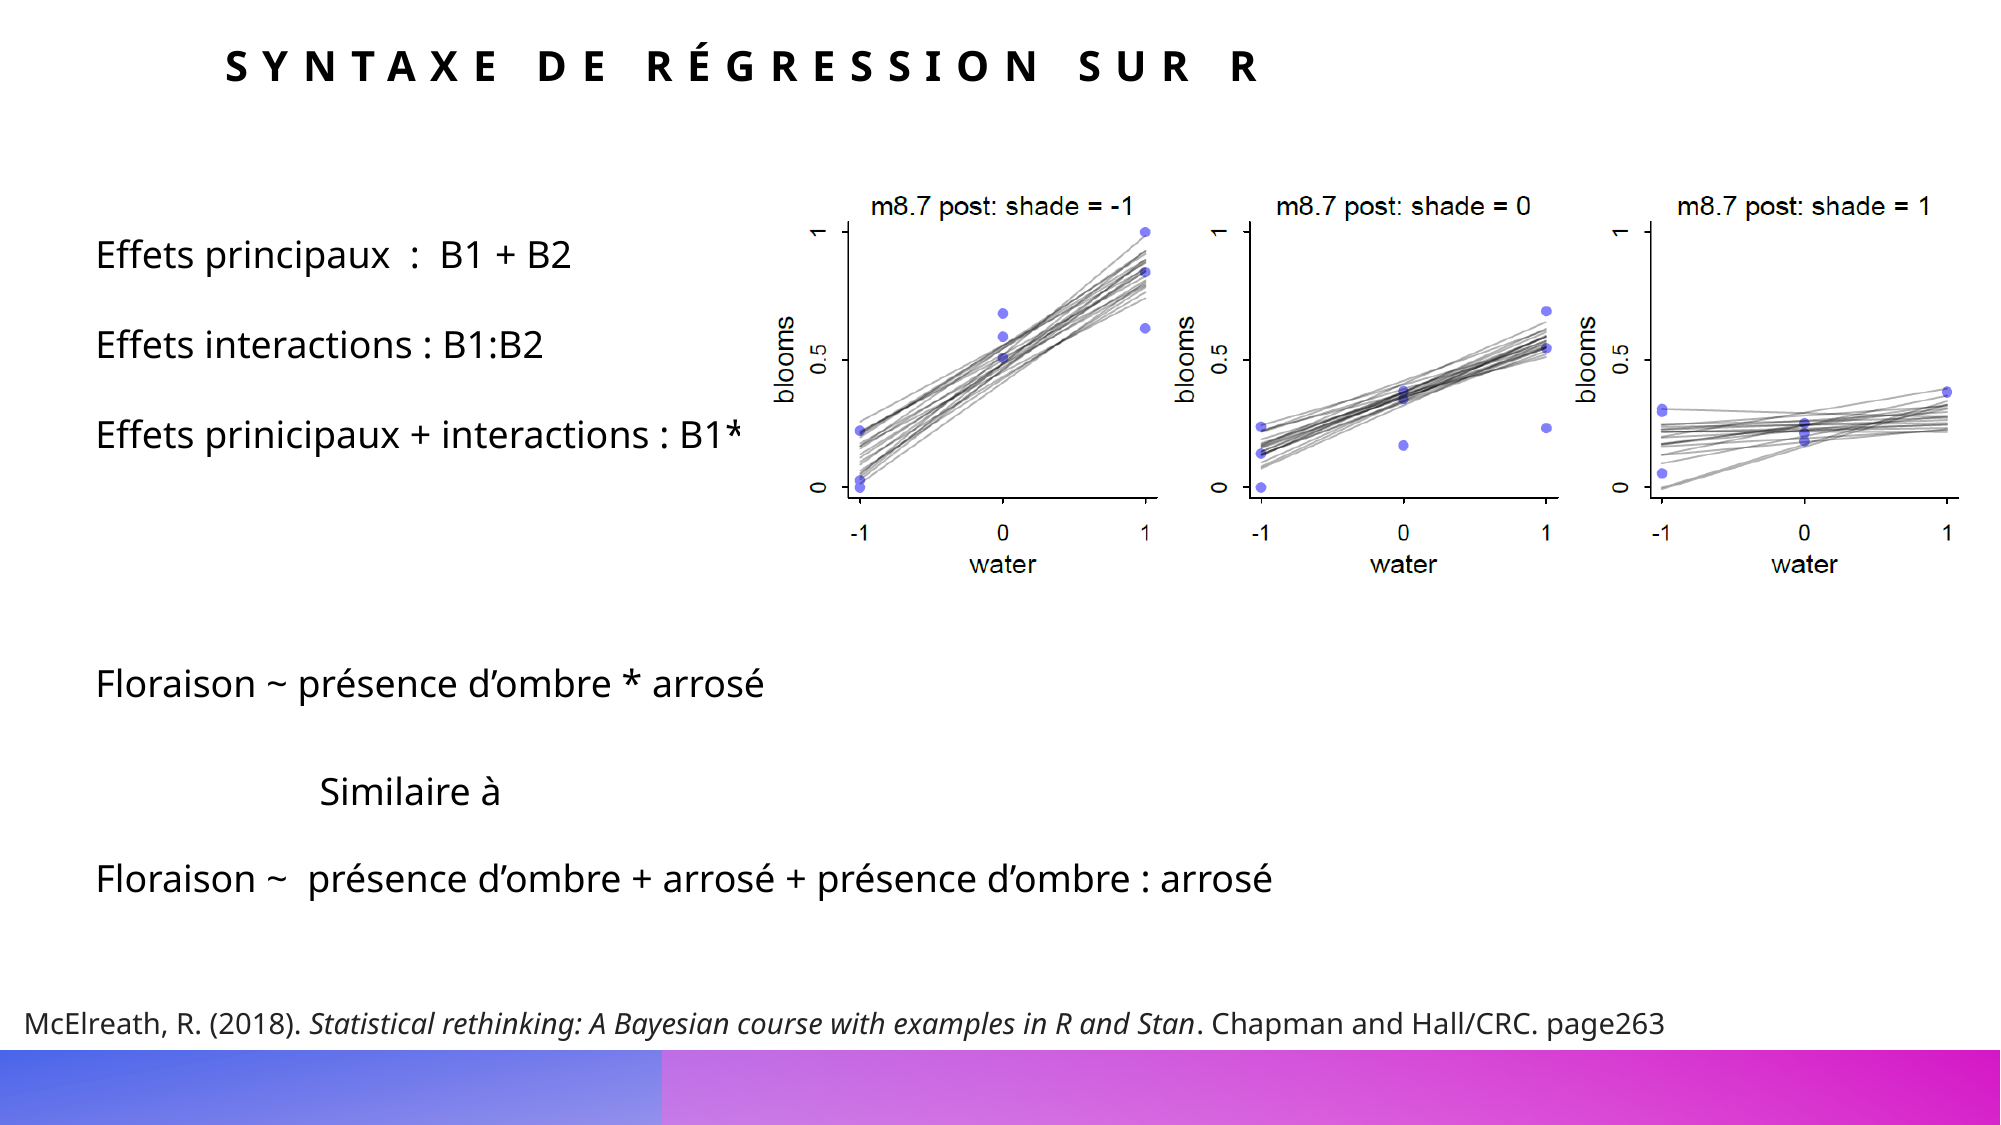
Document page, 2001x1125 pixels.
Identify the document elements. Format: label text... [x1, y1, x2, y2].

text_box Floraison ~ présence d’ombre * arrosé [80, 653, 1920, 713]
text_box Effets principaux : B1 + B2 Effets interactions : B1:B2 Effets prinicipaux + interactions : B1*B2 [80, 223, 740, 464]
text_box Floraison ~ présence d’ombre + arrosé + présence d’ombre : arrosé [80, 847, 1905, 908]
picture [740, 159, 1989, 595]
text_box Similaire à [304, 760, 1305, 821]
text_box McElreath, R. (2018). Statistical rethinking: A Bayesian course with examples in R and Stan. Chapman and Hall/CRC. page263 [8, 997, 1920, 1048]
text_box Syntaxe de régression sur R [224, 0, 1905, 90]
